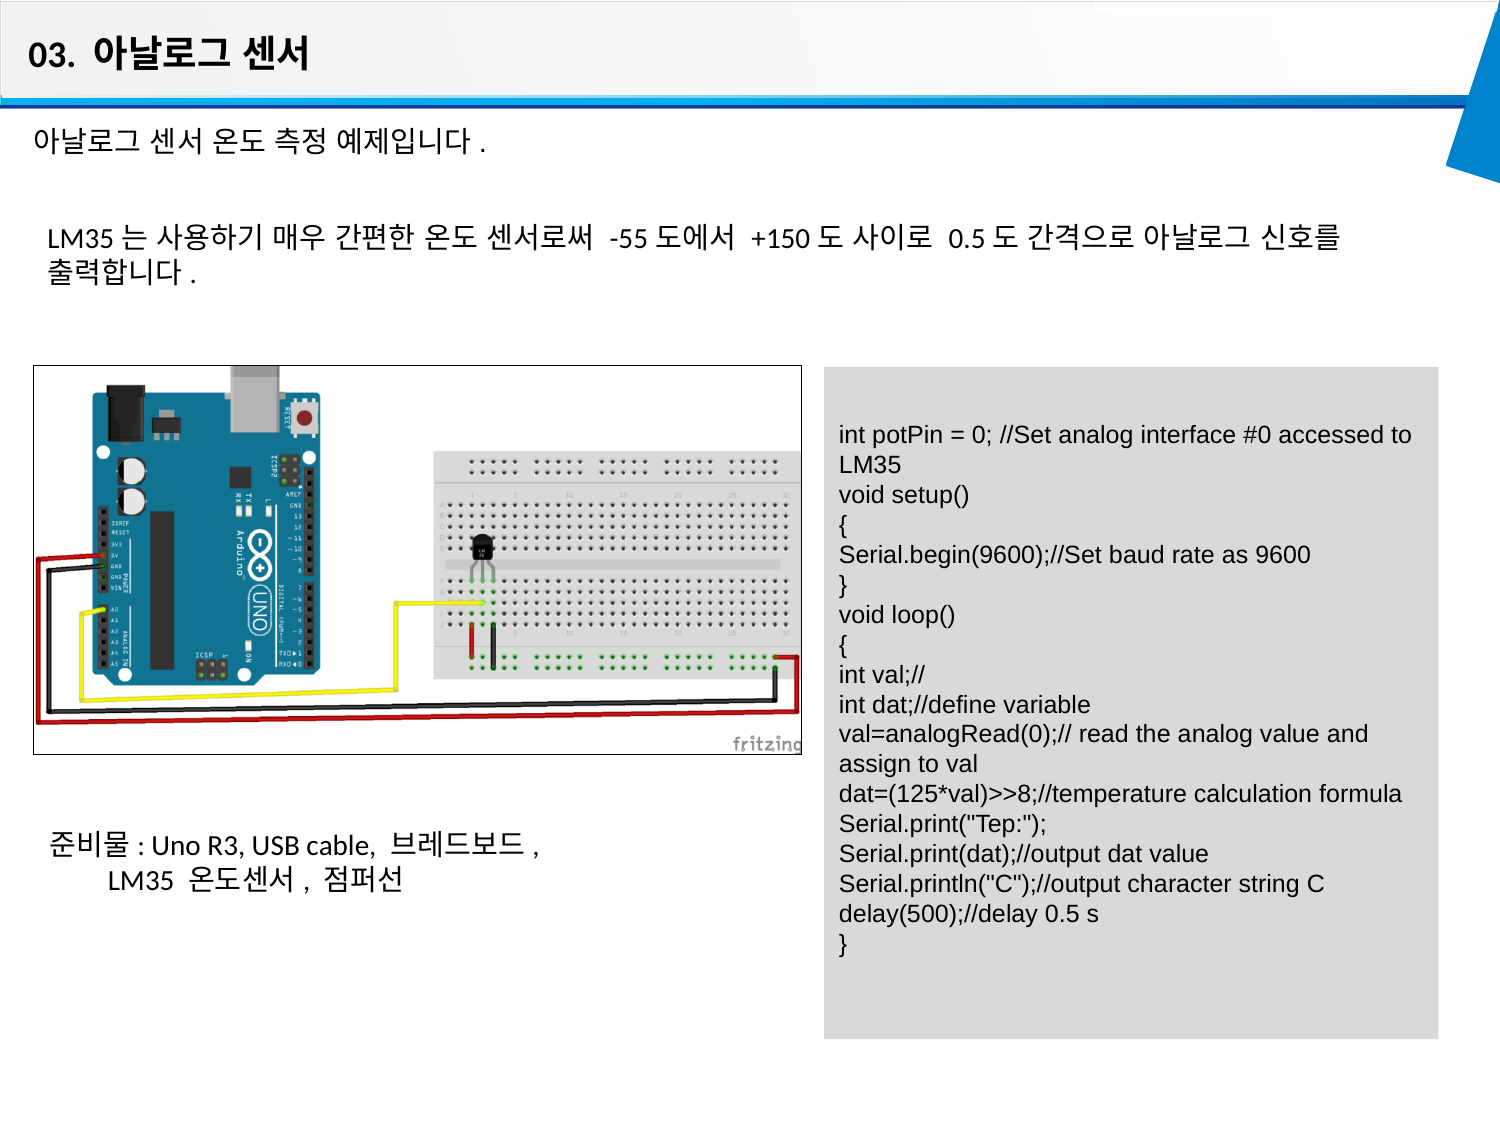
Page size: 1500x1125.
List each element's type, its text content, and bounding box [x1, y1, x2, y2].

text_box LM35는 사용하기 매우 간편한 온도 센서로써 -55도에서 +150도 사이로 0.5도 간격으로 아날로그 신호를 출력합니다. [32, 212, 1392, 332]
text_box 03. 아날로그 센서 [13, 22, 327, 83]
picture [33, 365, 802, 755]
text_box int potPin = 0; //Set analog interface #0 accessed to LM35 void setup() { Serial.begin(9600);//Set baud rate as 9600 } void loop() { int val;// int dat;//define variable val=analogRead(0);// read the analog value and assign to val dat=(125*val)>>8;//temperature calculation formula Serial.print("Tep:"); Serial.print(dat);//output dat value Serial.println("C");//output character string C delay(500);//delay 0.5 s } [823, 366, 1439, 1040]
text_box 준비물: Uno R3, USB cable, 브레드보드, LM35 온도센서, 점퍼선 [34, 819, 562, 904]
text_box 아날로그 센서 온도 측정 예제입니다. [33, 123, 1426, 159]
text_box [1446, 1, 1500, 184]
